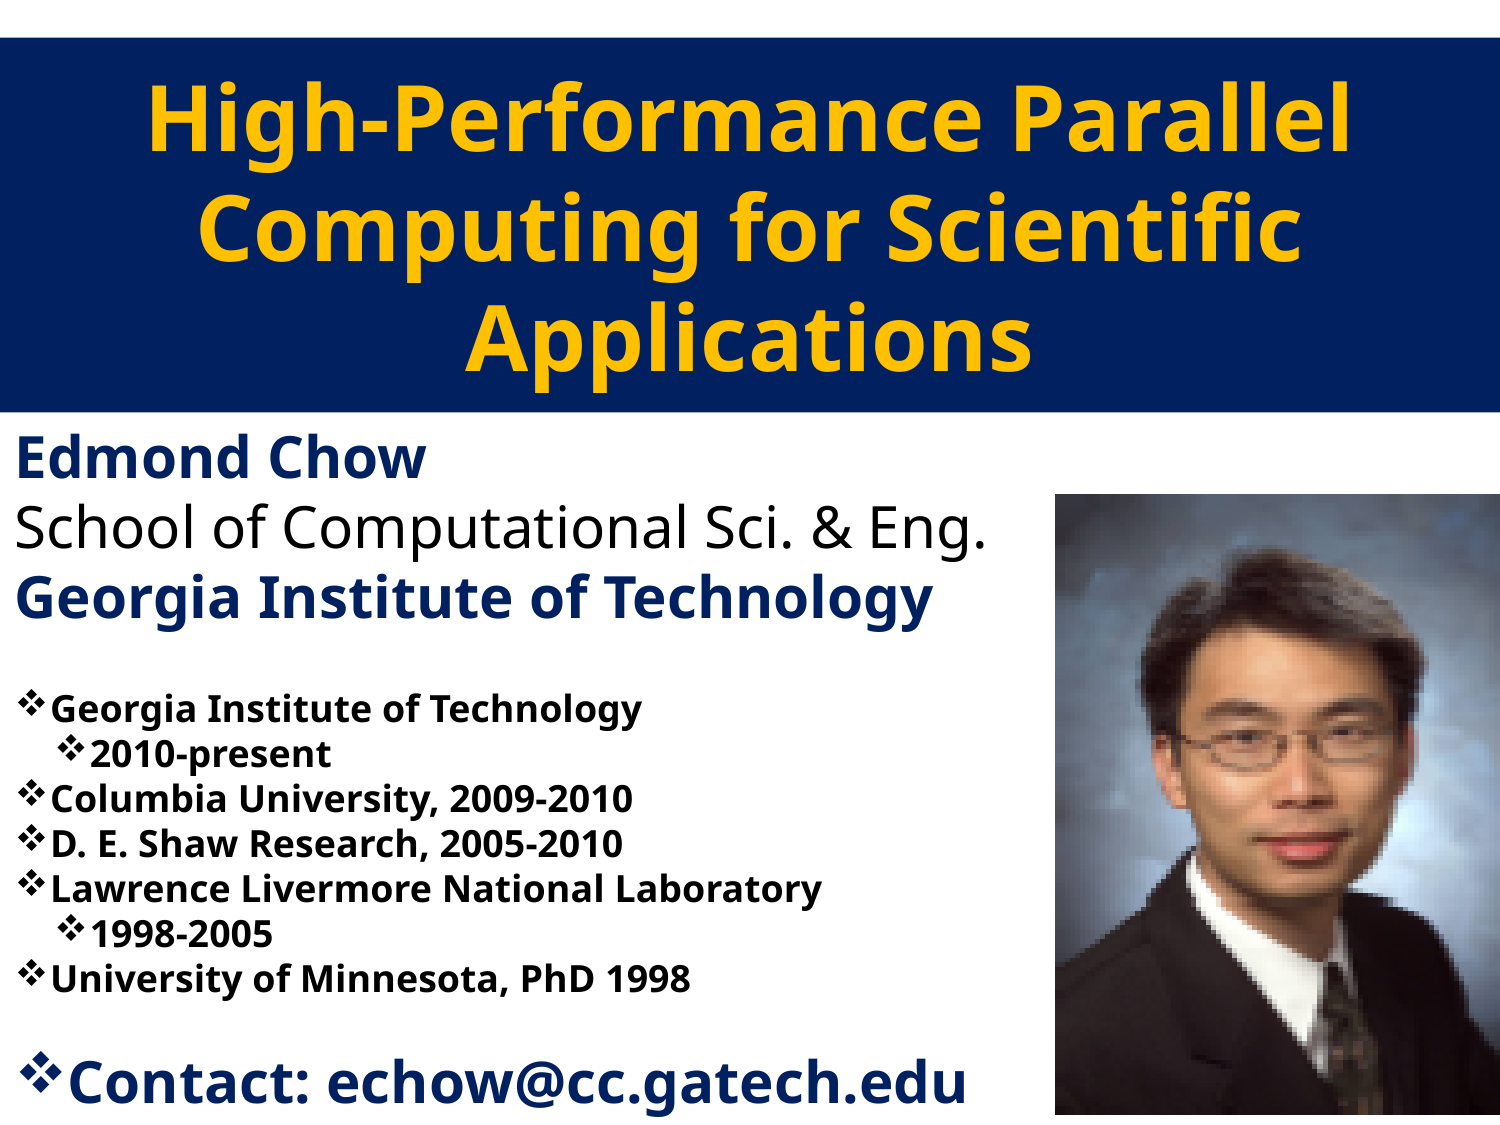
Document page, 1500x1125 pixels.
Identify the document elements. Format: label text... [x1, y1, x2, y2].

text_box Edmond Chow School of Computational Sci. & Eng. Georgia Institute of Technology [0, 412, 1075, 638]
text_box Georgia Institute of Technology 2010-present Columbia University, 2009-2010 D. E. Shaw Research, 2005-2010 Lawrence Livermore National Laboratory 1998-2005 University of Minnesota, PhD 1998 Contact: echow@cc.gatech.edu [0, 638, 1044, 1125]
picture [1049, 485, 1500, 1125]
title High-Performance Parallel Computing for Scientific Applications [0, 37, 1500, 413]
